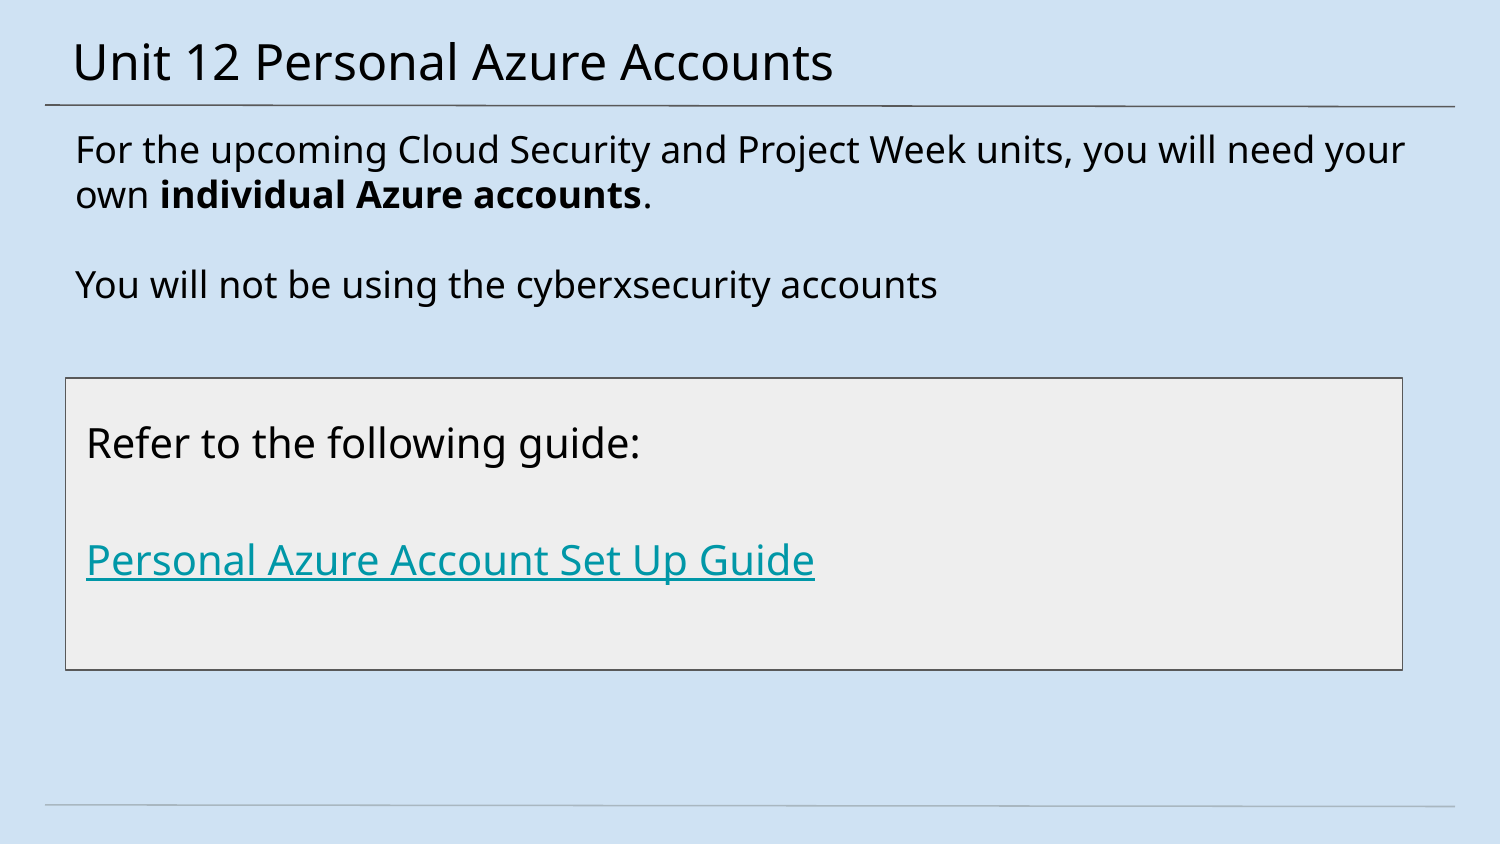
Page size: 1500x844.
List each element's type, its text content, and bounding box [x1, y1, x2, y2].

subtitle For the upcoming Cloud Security and Project Week units, you will need your own individual Azure accounts. You will not be using the cyberxsecurity accounts [0, 110, 1500, 171]
title Unit 12 Personal Azure Accounts [0, 0, 1500, 88]
list Refer to the following guide: Personal Azure Account Set Up Guide [0, 366, 1500, 799]
